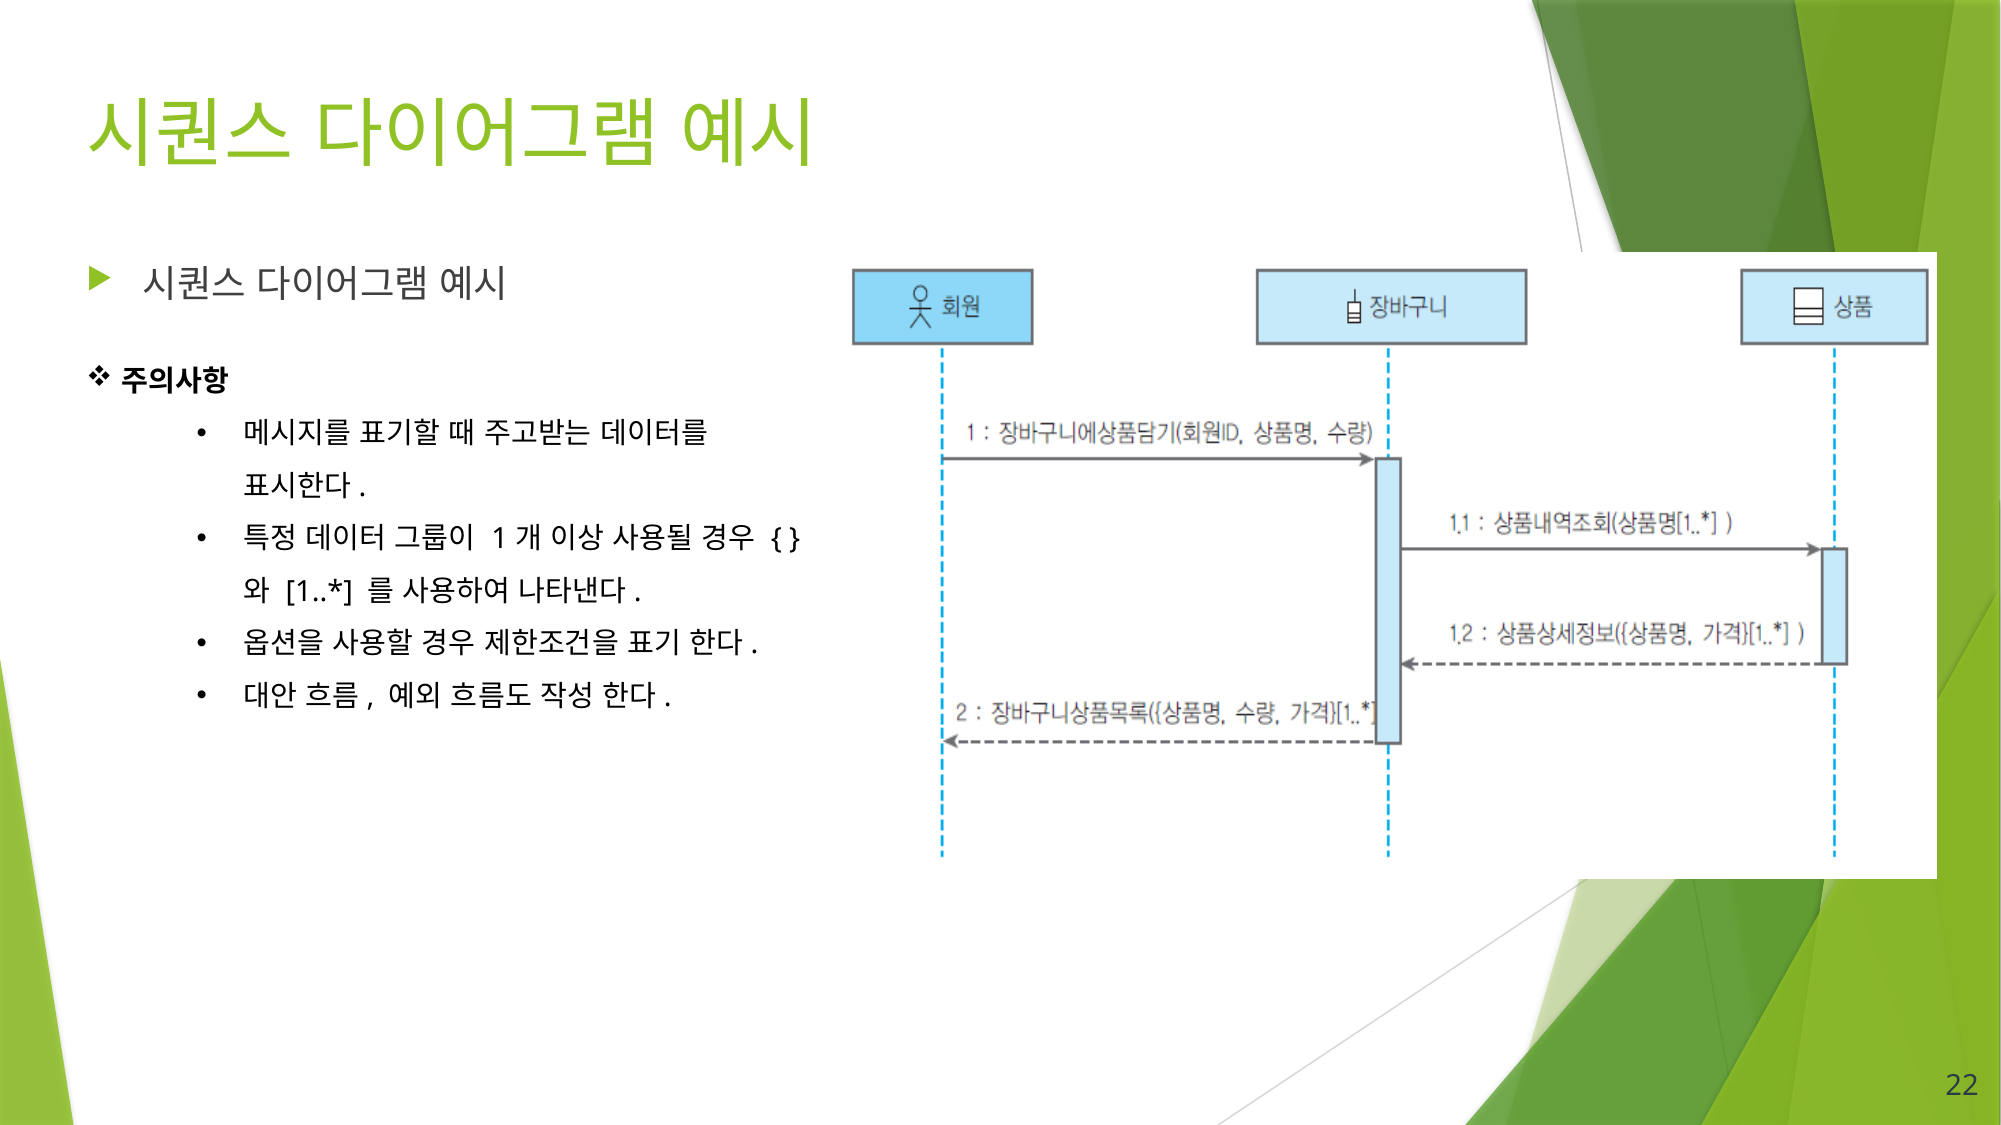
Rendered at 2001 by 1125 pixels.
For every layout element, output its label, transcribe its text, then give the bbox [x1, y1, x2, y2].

picture [839, 251, 1938, 880]
slide_number 22 [1881, 1056, 1994, 1117]
title 시퀀스 다이어그램 예시 [71, 78, 1482, 252]
text_box 주의사항 메시지를 표기할 때 주고받는 데이터를 표시한다. 특정 데이터 그룹이 1개 이상 사용될 경우 { }와 [1..*] 를 사용하여 나타낸다. 옵션을 사용할 경우 제한조건을 표기 한다. 대안 흐름, 예외 흐름도 작성 한다. [31, 337, 823, 720]
list 시퀀스 다이어그램 예시 [71, 252, 1482, 890]
